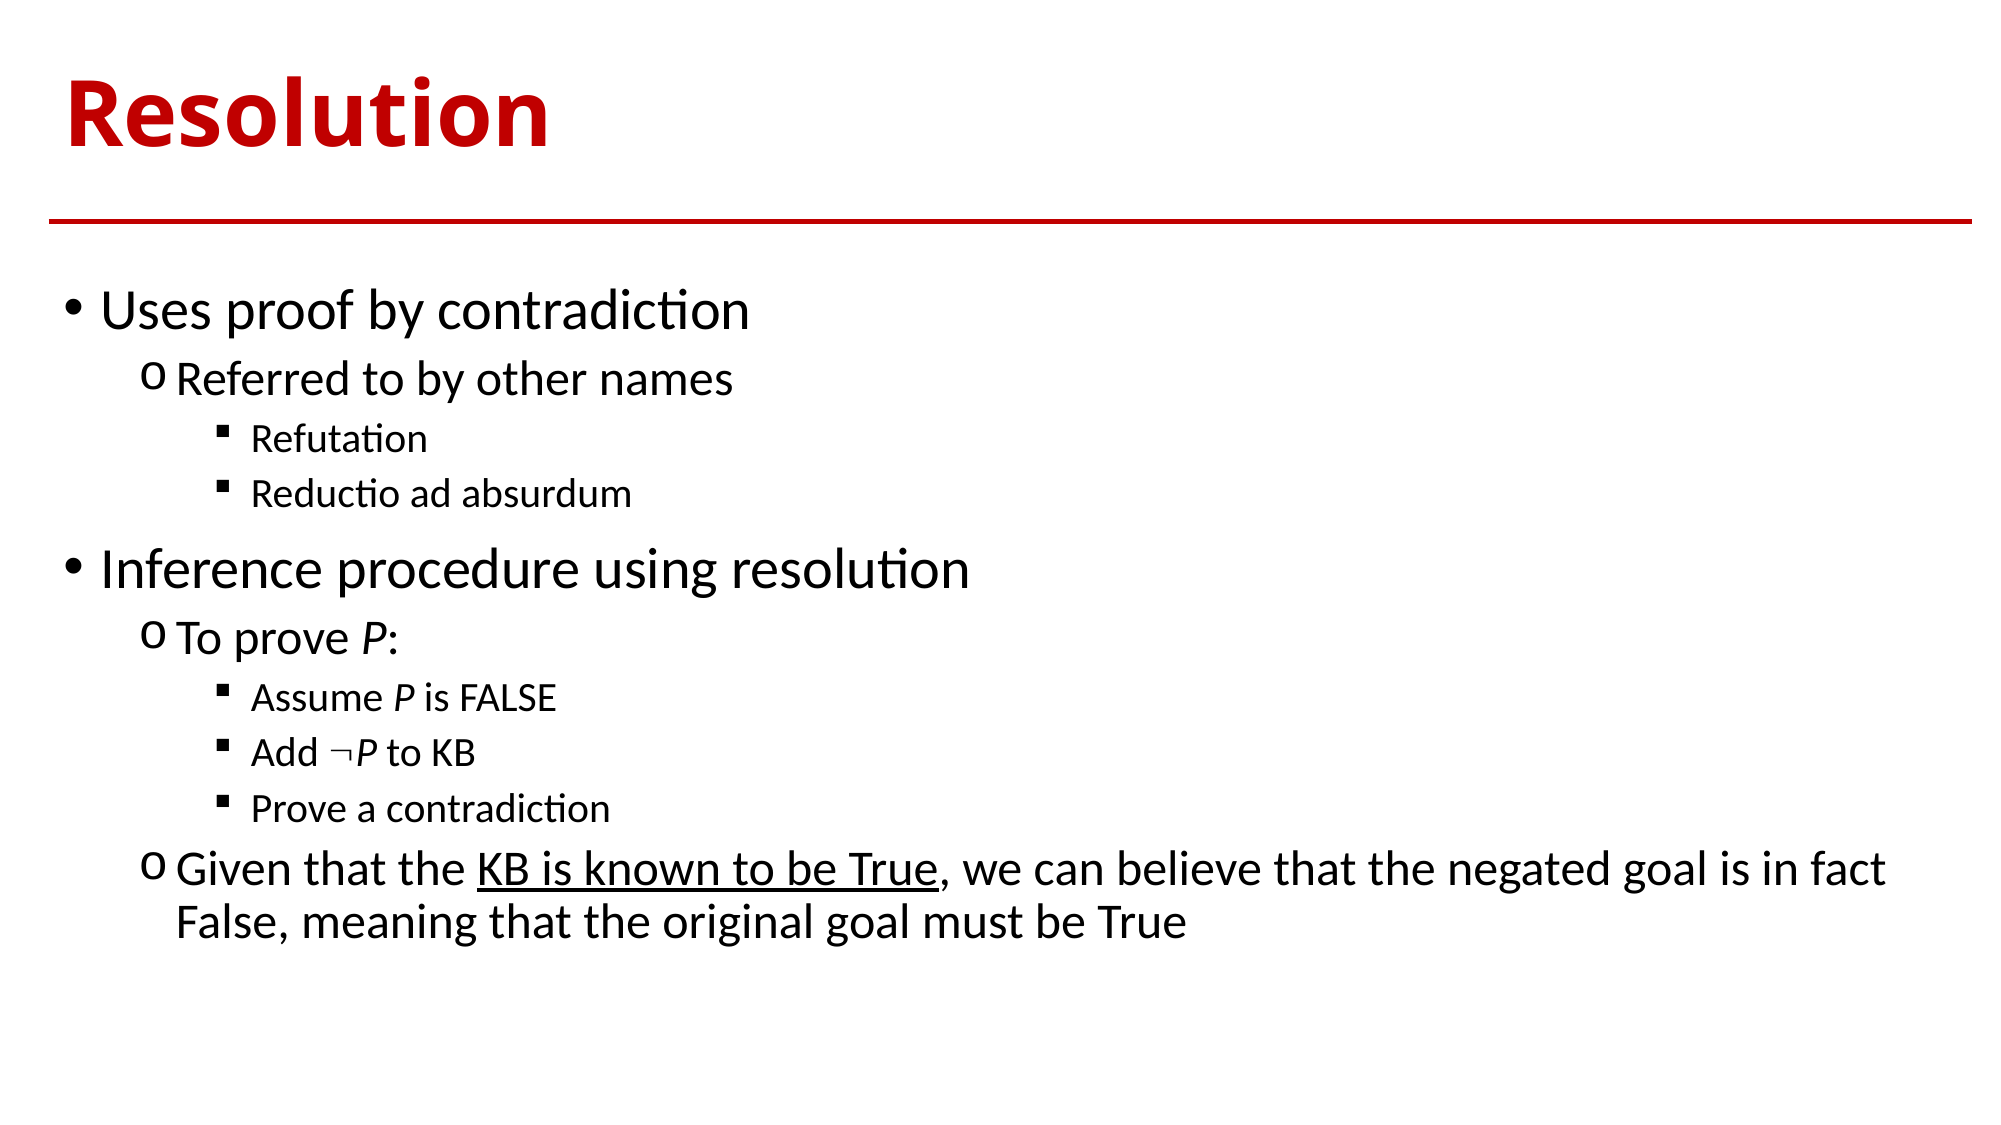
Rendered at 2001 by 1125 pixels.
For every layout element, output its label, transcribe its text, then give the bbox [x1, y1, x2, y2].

title Resolution [48, 41, 1972, 192]
list Uses proof by contradiction Referred to by other names Refutation Reductio ad absurdum Inference procedure using resolution To prove P: Assume P is FALSE Add P to KB Prove a contradiction Given that the KB is known to be True, we can believe that the negated goal is in fact False, meaning that the original goal must be True [48, 271, 1972, 1117]
